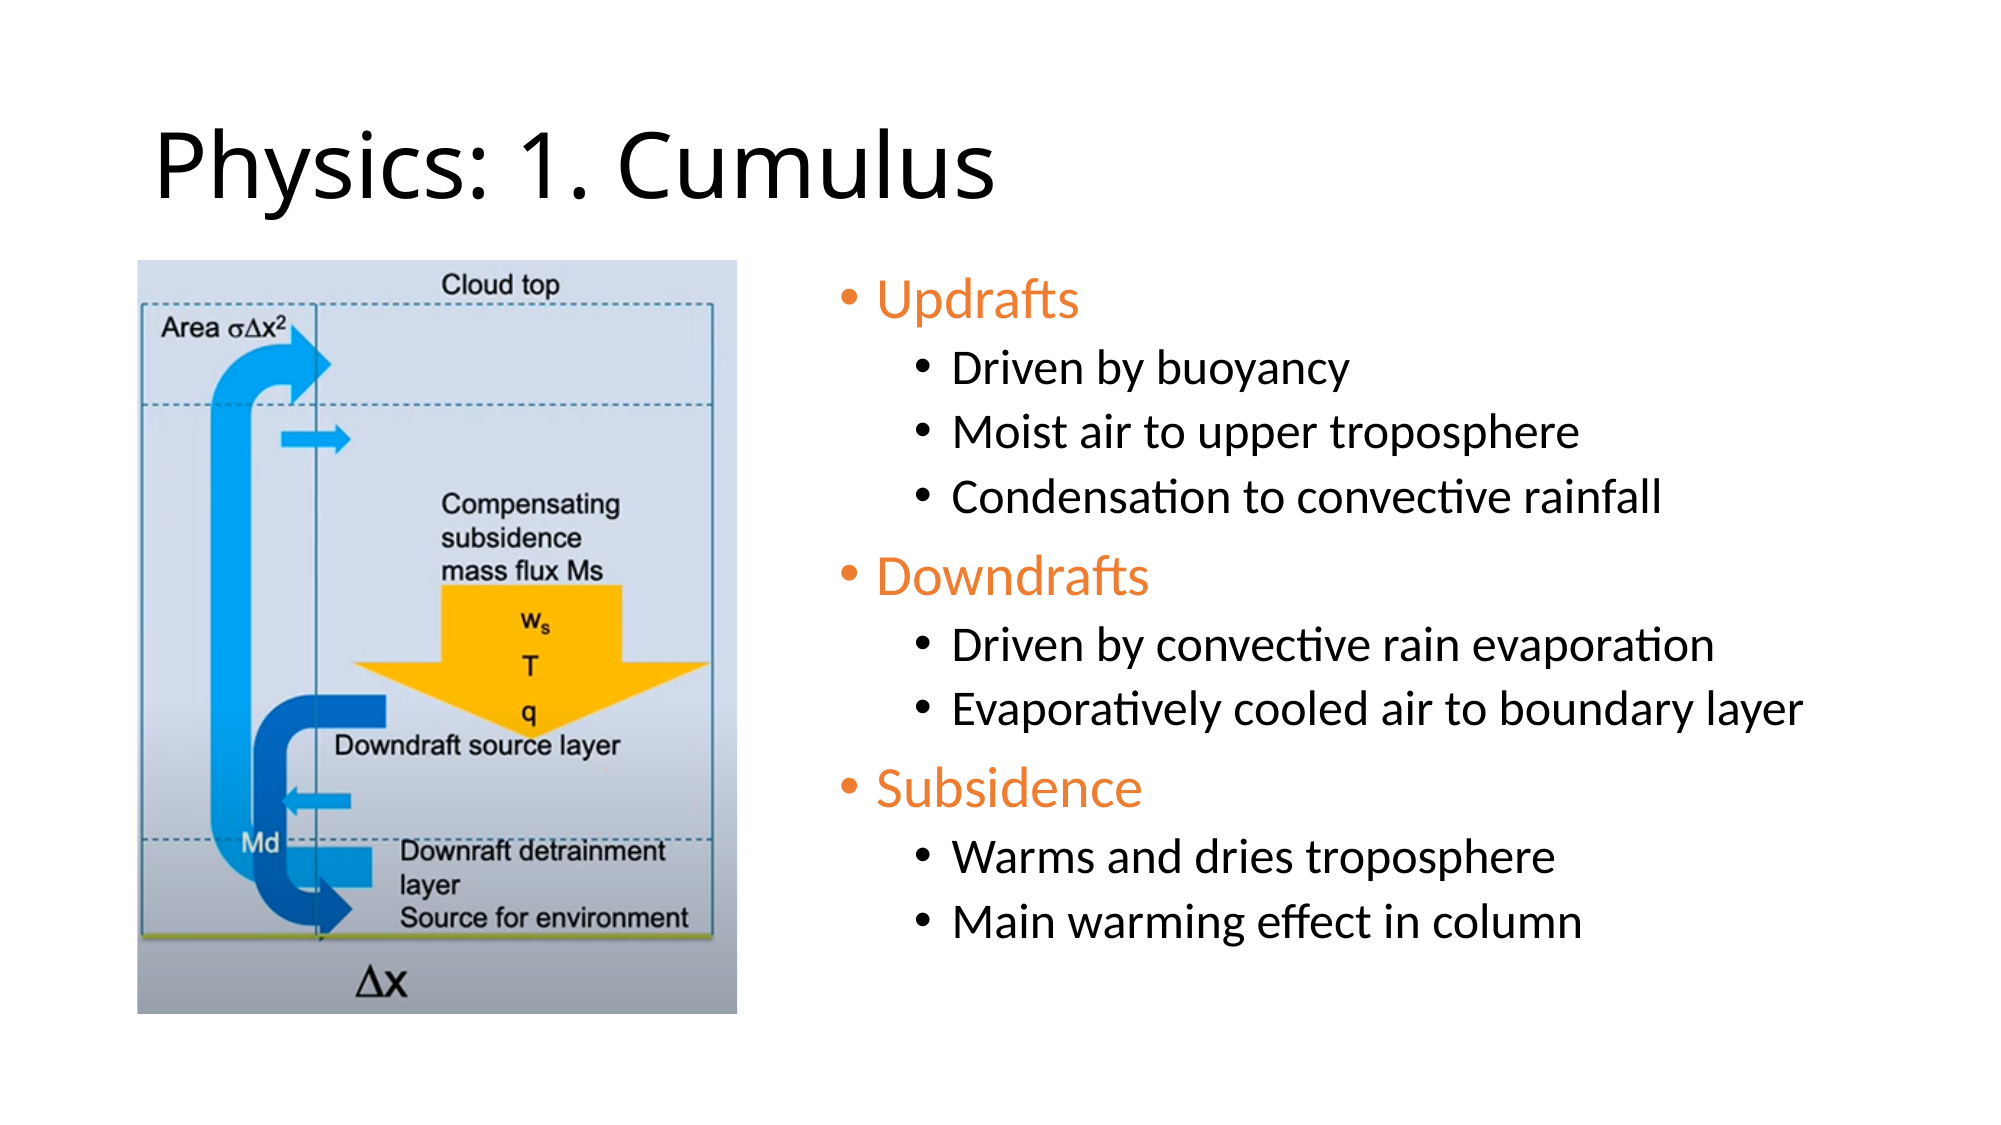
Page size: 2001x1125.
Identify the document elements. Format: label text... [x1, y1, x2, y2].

picture [137, 260, 738, 1014]
list Updrafts Driven by buoyancy Moist air to upper troposphere Condensation to convective rainfall Downdrafts Driven by convective rain evaporation Evaporatively cooled air to boundary layer Subsidence Warms and dries troposphere Main warming effect in column [824, 260, 1863, 1014]
title Physics: 1. Cumulus [137, 59, 1863, 278]
